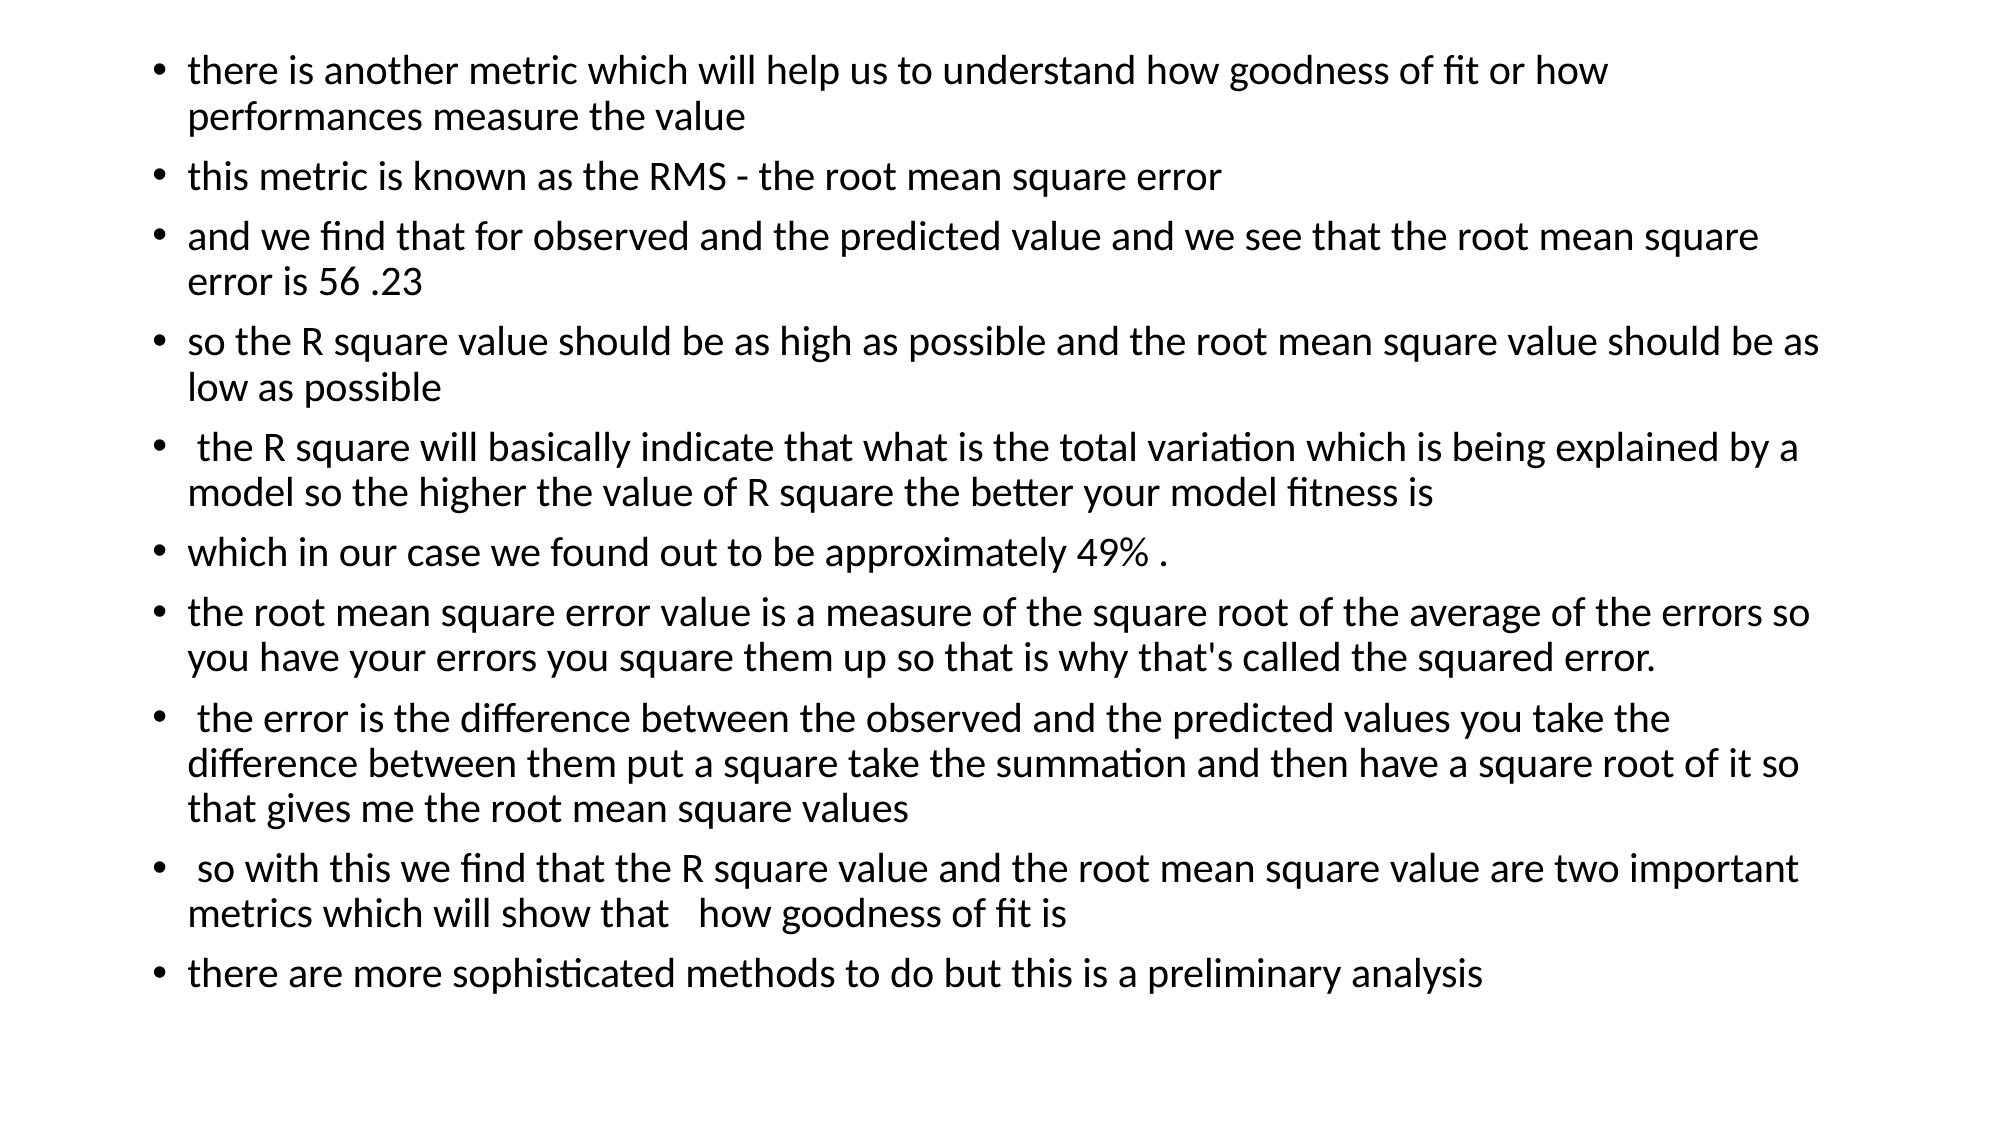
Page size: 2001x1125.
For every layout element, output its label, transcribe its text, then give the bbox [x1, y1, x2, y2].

list there is another metric which will help us to understand how goodness of fit or how performances measure the value this metric is known as the RMS - the root mean square error and we find that for observed and the predicted value and we see that the root mean square error is 56 .23 so the R square value should be as high as possible and the root mean square value should be as low as possible the R square will basically indicate that what is the total variation which is being explained by a model so the higher the value of R square the better your model fitness is which in our case we found out to be approximately 49% . the root mean square error value is a measure of the square root of the average of the errors so you have your errors you square them up so that is why that's called the squared error. the error is the difference between the observed and the predicted values you take the difference between them put a square take the summation and then have a square root of it so that gives me the root mean square values so with this we find that the R square value and the root mean square value are two important metrics which will show that how goodness of fit is there are more sophisticated methods to do but this is a preliminary analysis [137, 41, 1863, 1014]
